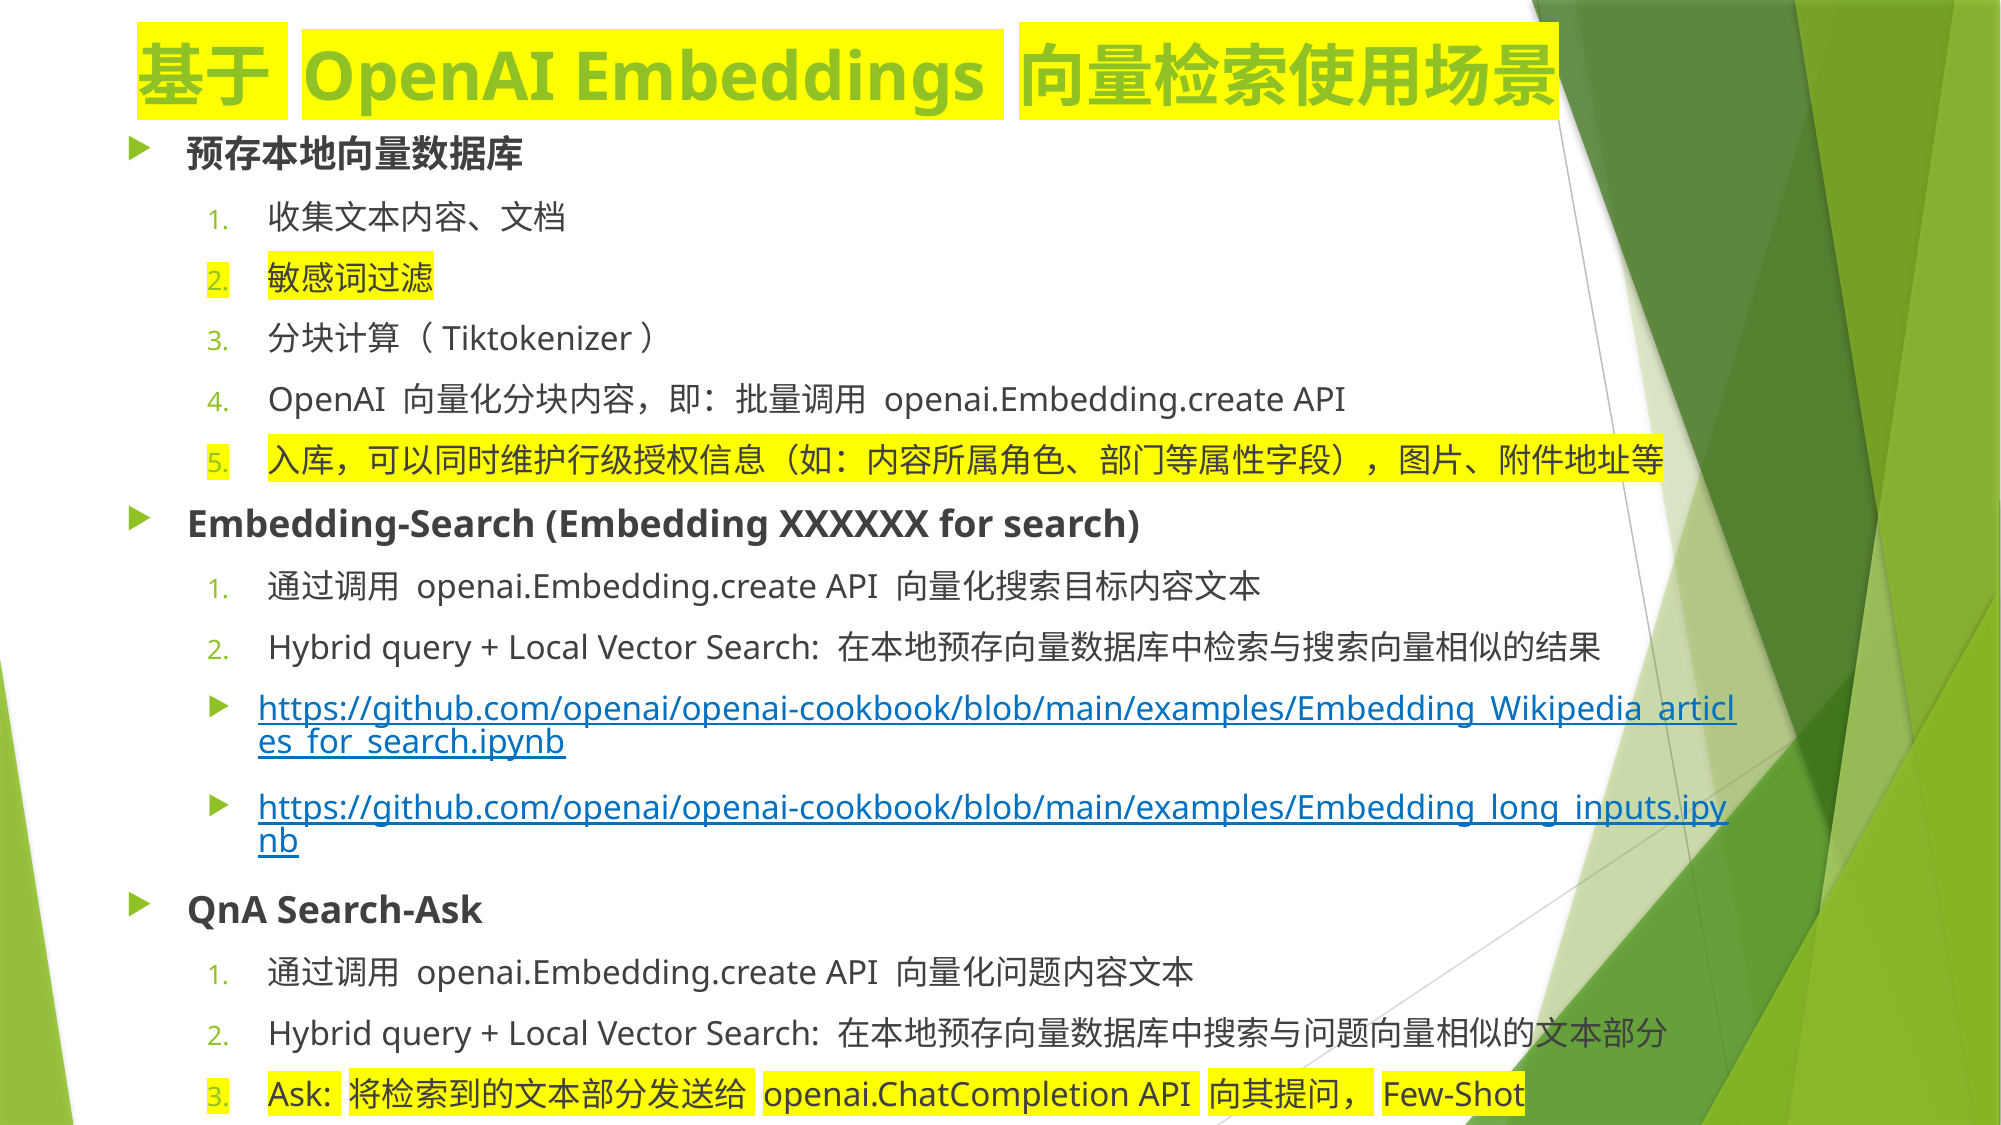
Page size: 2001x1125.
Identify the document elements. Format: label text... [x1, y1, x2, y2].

title 基于 OpenAI Embeddings 向量检索使用场景 [122, 25, 1608, 122]
list 预存本地向量数据库 收集文本内容、文档 敏感词过滤 分块计算（Tiktokenizer） OpenAI 向量化分块内容，即：批量调用 openai.Embedding.create API 入库，可以同时维护行级授权信息（如：内容所属角色、部门等属性字段），图片、附件地址等 Embedding-Search (Embedding XXXXXX for search) 通过调用 openai.Embedding.create API 向量化搜索目标内容文本 Hybrid query + Local Vector Search: 在本地预存向量数据库中检索与搜索向量相似的结果 https://github.com/openai/openai-cookbook/blob/main/examples/Embedding_Wikipedia_articles_for_search.ipynb https://github.com/openai/openai-cookbook/blob/main/examples/Embedding_long_inputs.ipynb QnA Search-Ask 通过调用 openai.Embedding.create API 向量化问题内容文本 Hybrid query + Local Vector Search: 在本地预存向量数据库中搜索与问题向量相似的文本部分 Ask: 将检索到的文本部分发送给 openai.ChatCompletion API 向其提问，Few-Shot https://github.com/openai/openai-cookbook/blob/main/examples/Question_answering_using_embeddings.ipynb [111, 122, 1762, 1125]
